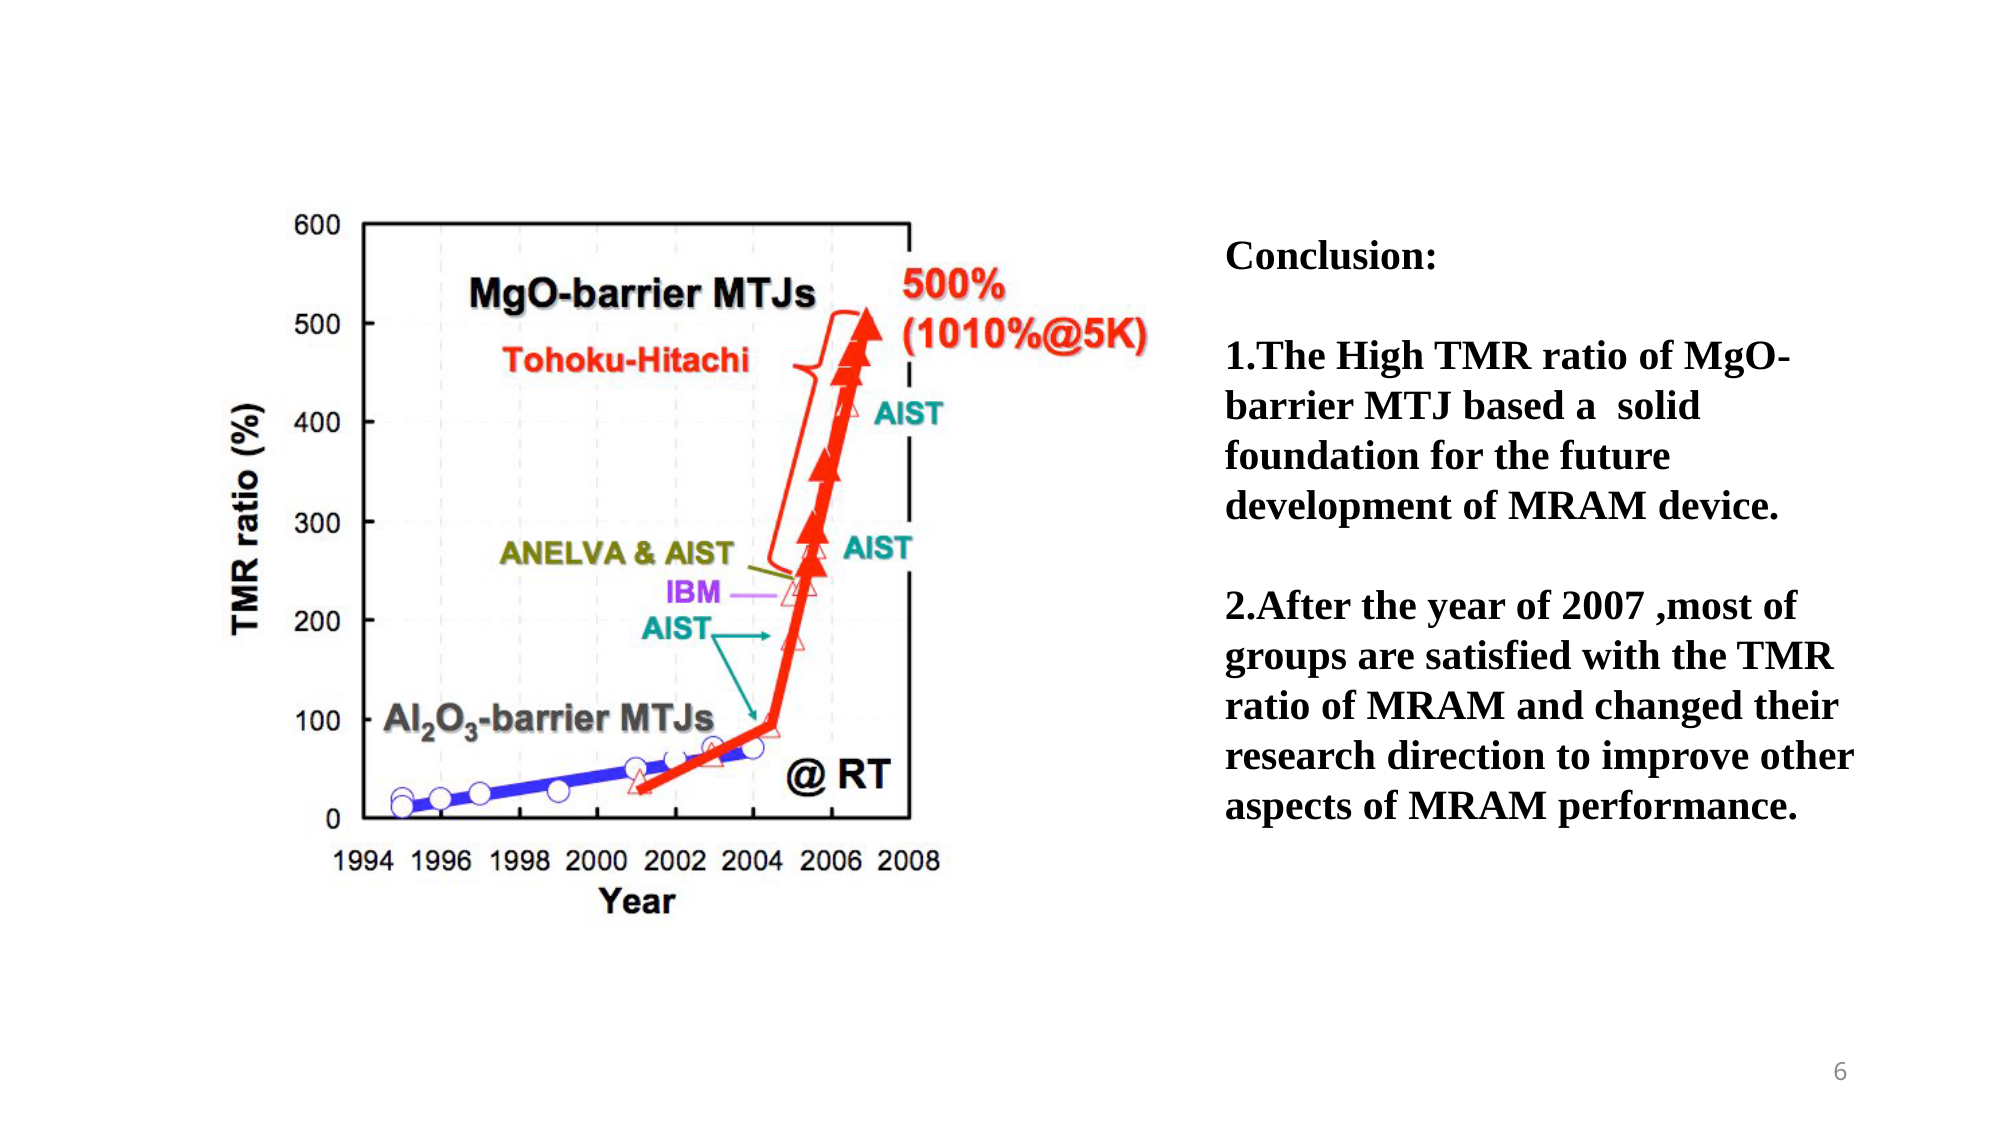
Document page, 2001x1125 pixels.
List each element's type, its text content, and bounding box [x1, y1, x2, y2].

picture [114, 197, 1174, 926]
text_box Conclusion: 1.The High TMR ratio of MgO-barrier MTJ based a solid foundation for the future development of MRAM device. 2.After the year of 2007 ,most of groups are satisfied with the TMR ratio of MRAM and changed their research direction to improve other aspects of MRAM performance. [1210, 220, 1883, 836]
slide_number 6 [1412, 1042, 1863, 1103]
